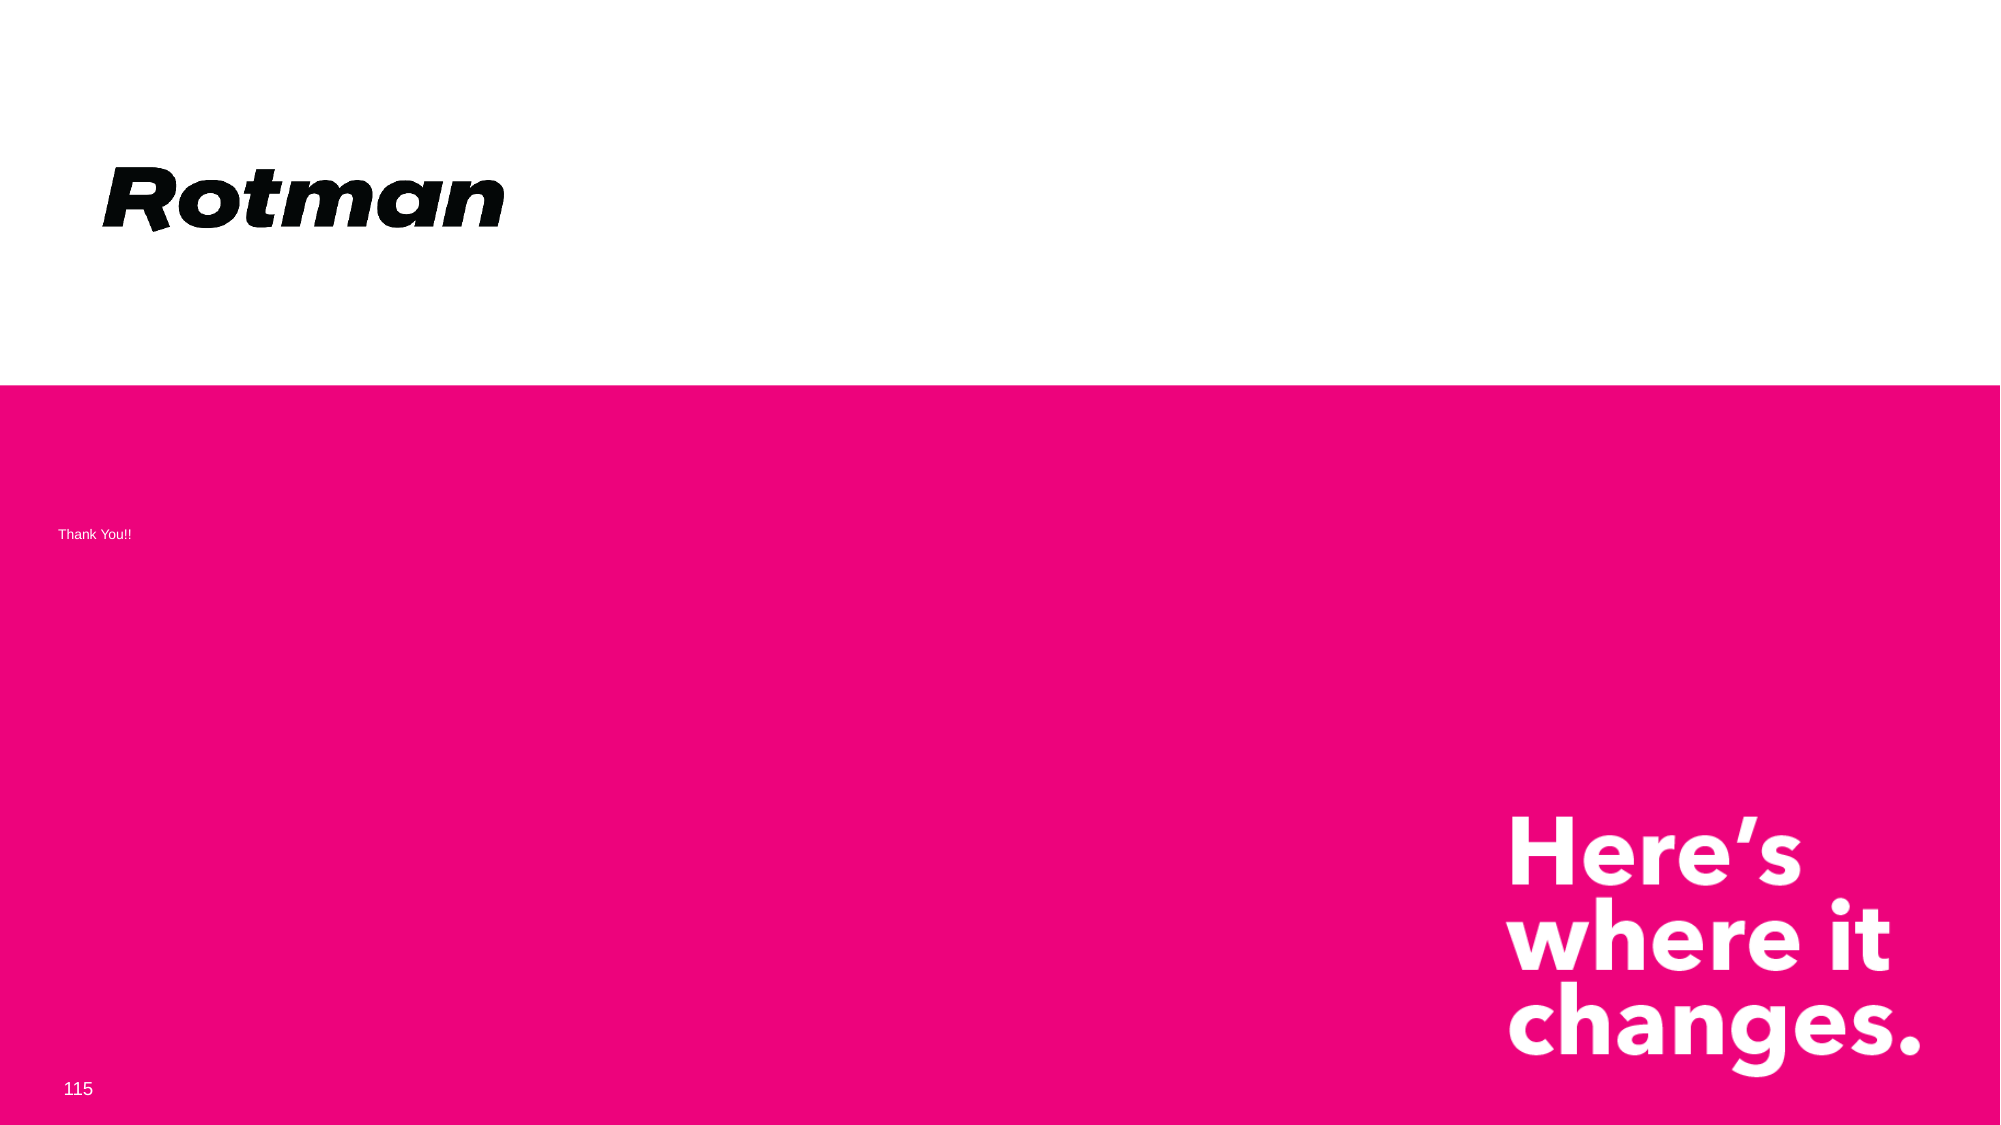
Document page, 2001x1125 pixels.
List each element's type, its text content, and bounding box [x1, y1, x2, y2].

picture [1462, 751, 1945, 1109]
picture [102, 167, 504, 232]
title Thank You!! [43, 420, 1934, 550]
slide_number 115 [39, 1070, 118, 1106]
